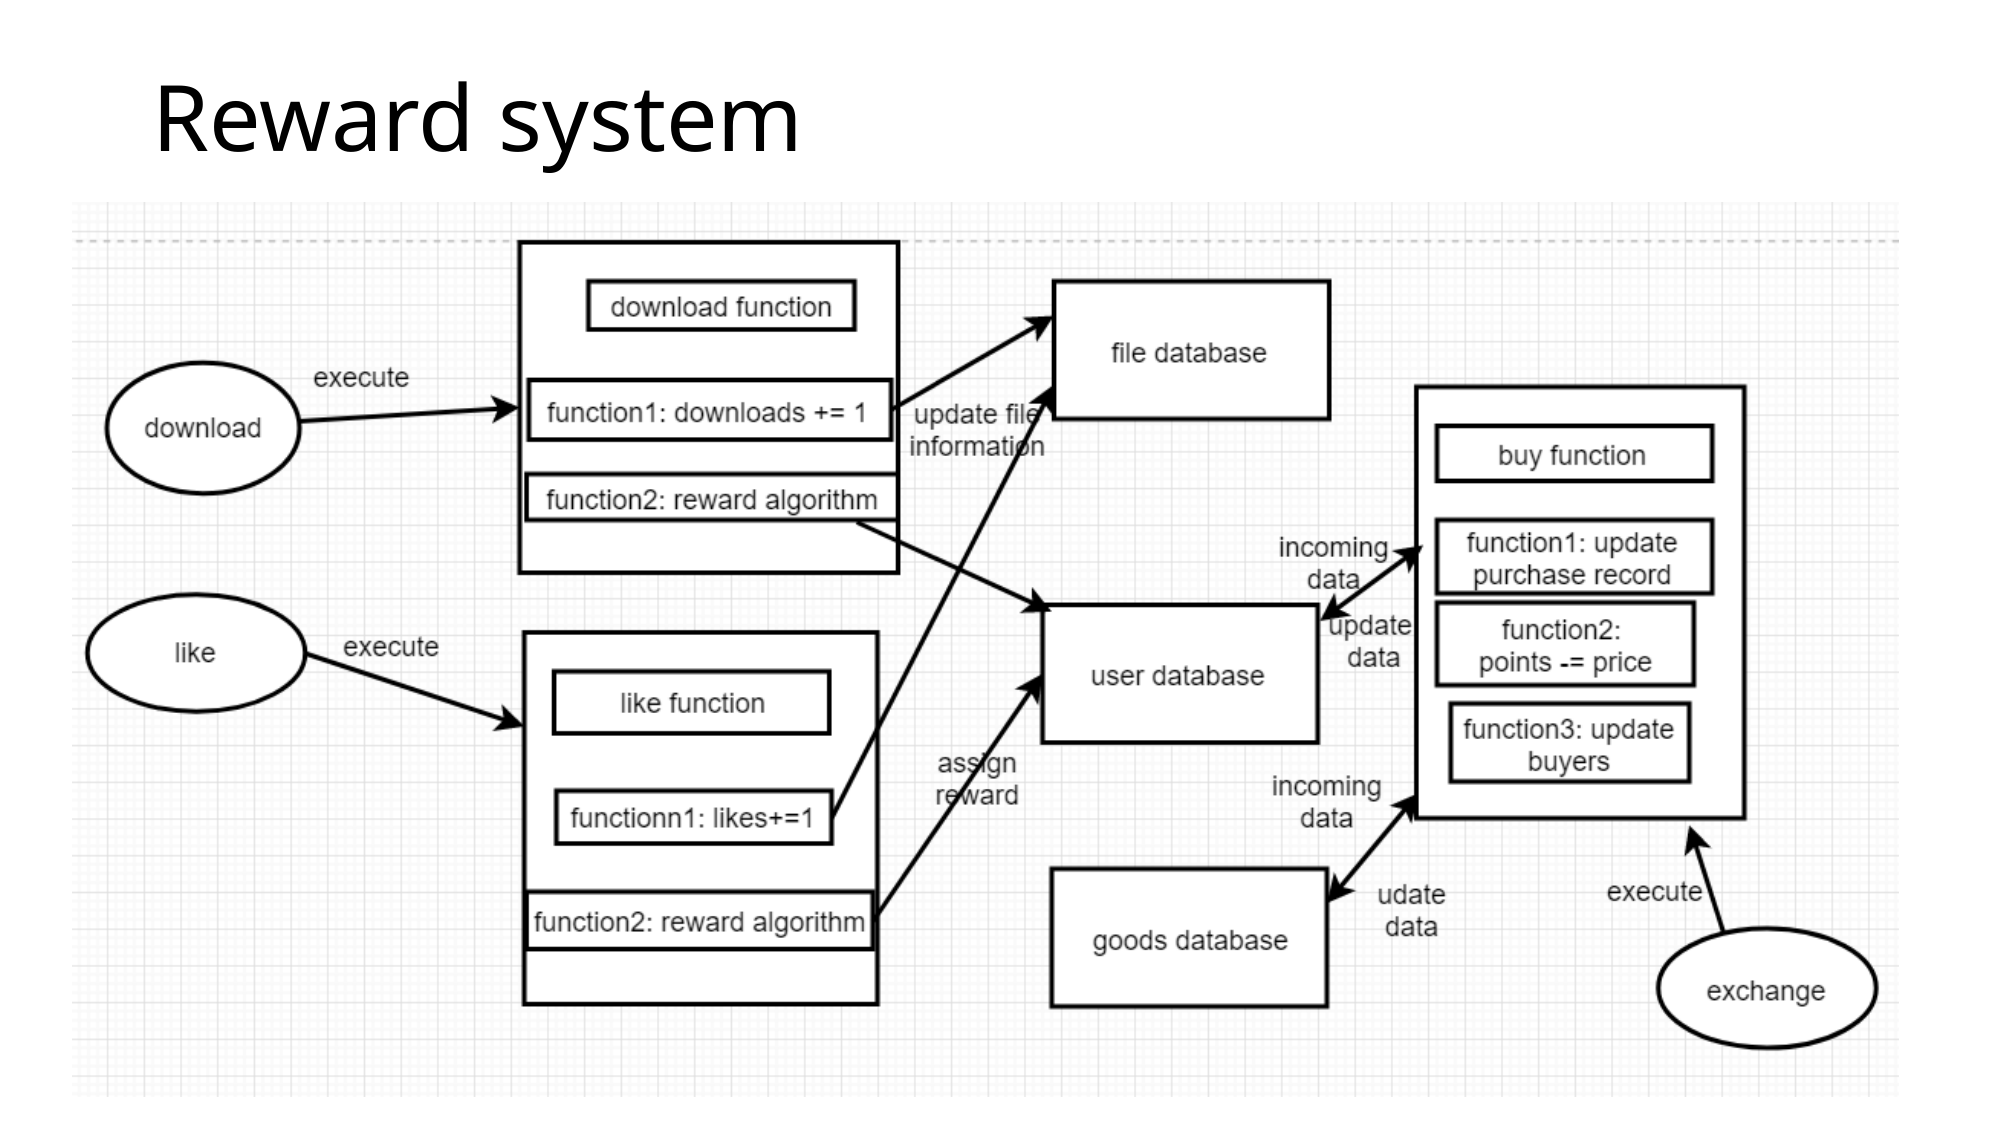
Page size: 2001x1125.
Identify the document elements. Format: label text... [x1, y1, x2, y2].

title Reward system [137, 59, 1863, 185]
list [72, 202, 1899, 1097]
